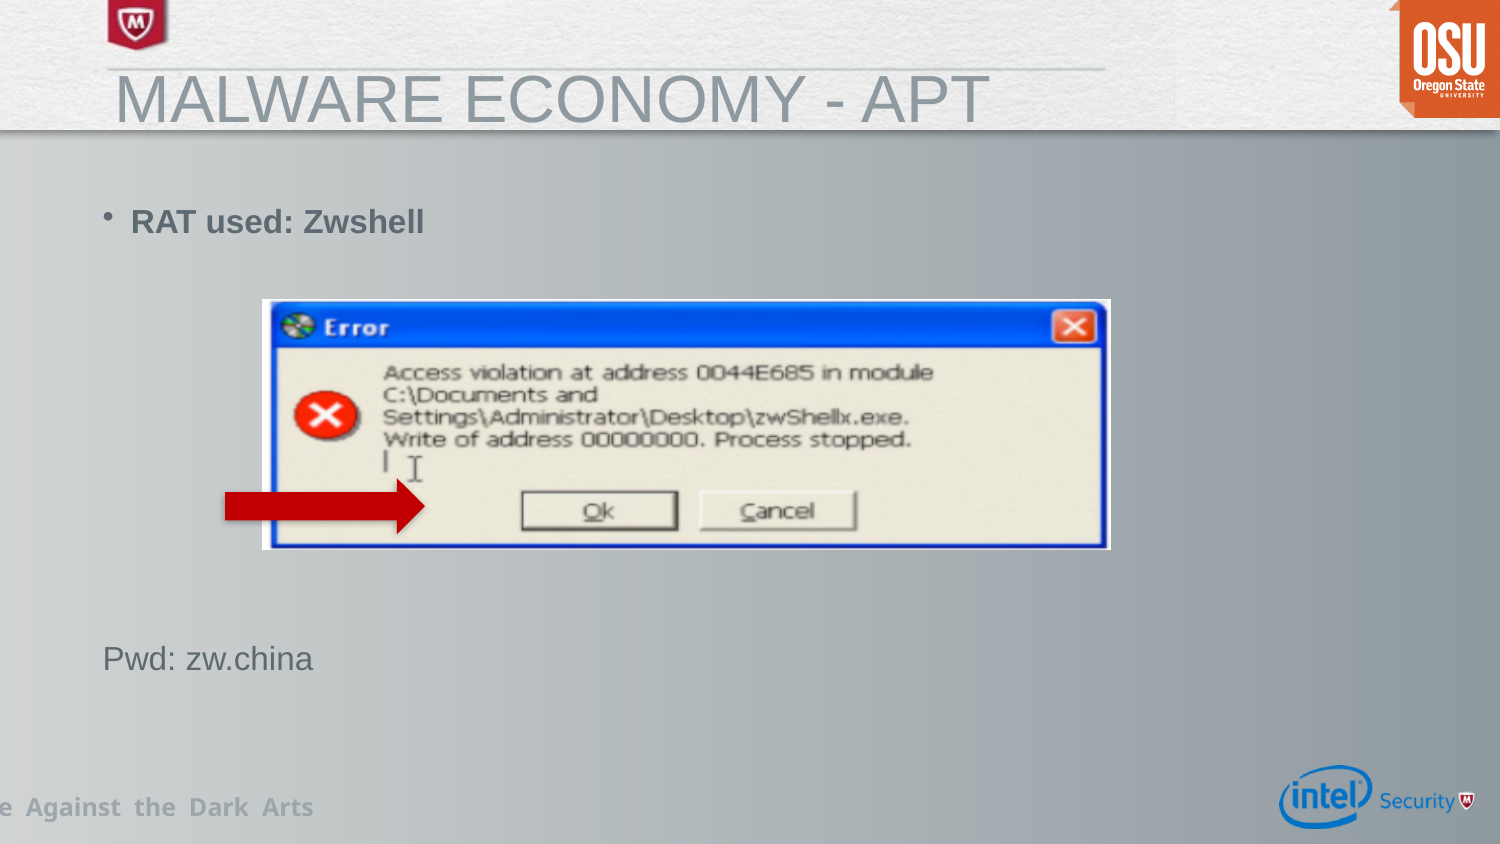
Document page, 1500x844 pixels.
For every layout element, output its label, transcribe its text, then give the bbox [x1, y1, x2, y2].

picture [1279, 765, 1475, 829]
text_box [225, 492, 257, 521]
picture [262, 299, 1111, 550]
list RAT used: Zwshell Pwd: zw.china [87, 196, 1338, 754]
title Malware Economy - APT [99, 53, 1176, 148]
picture [0, 0, 1500, 130]
